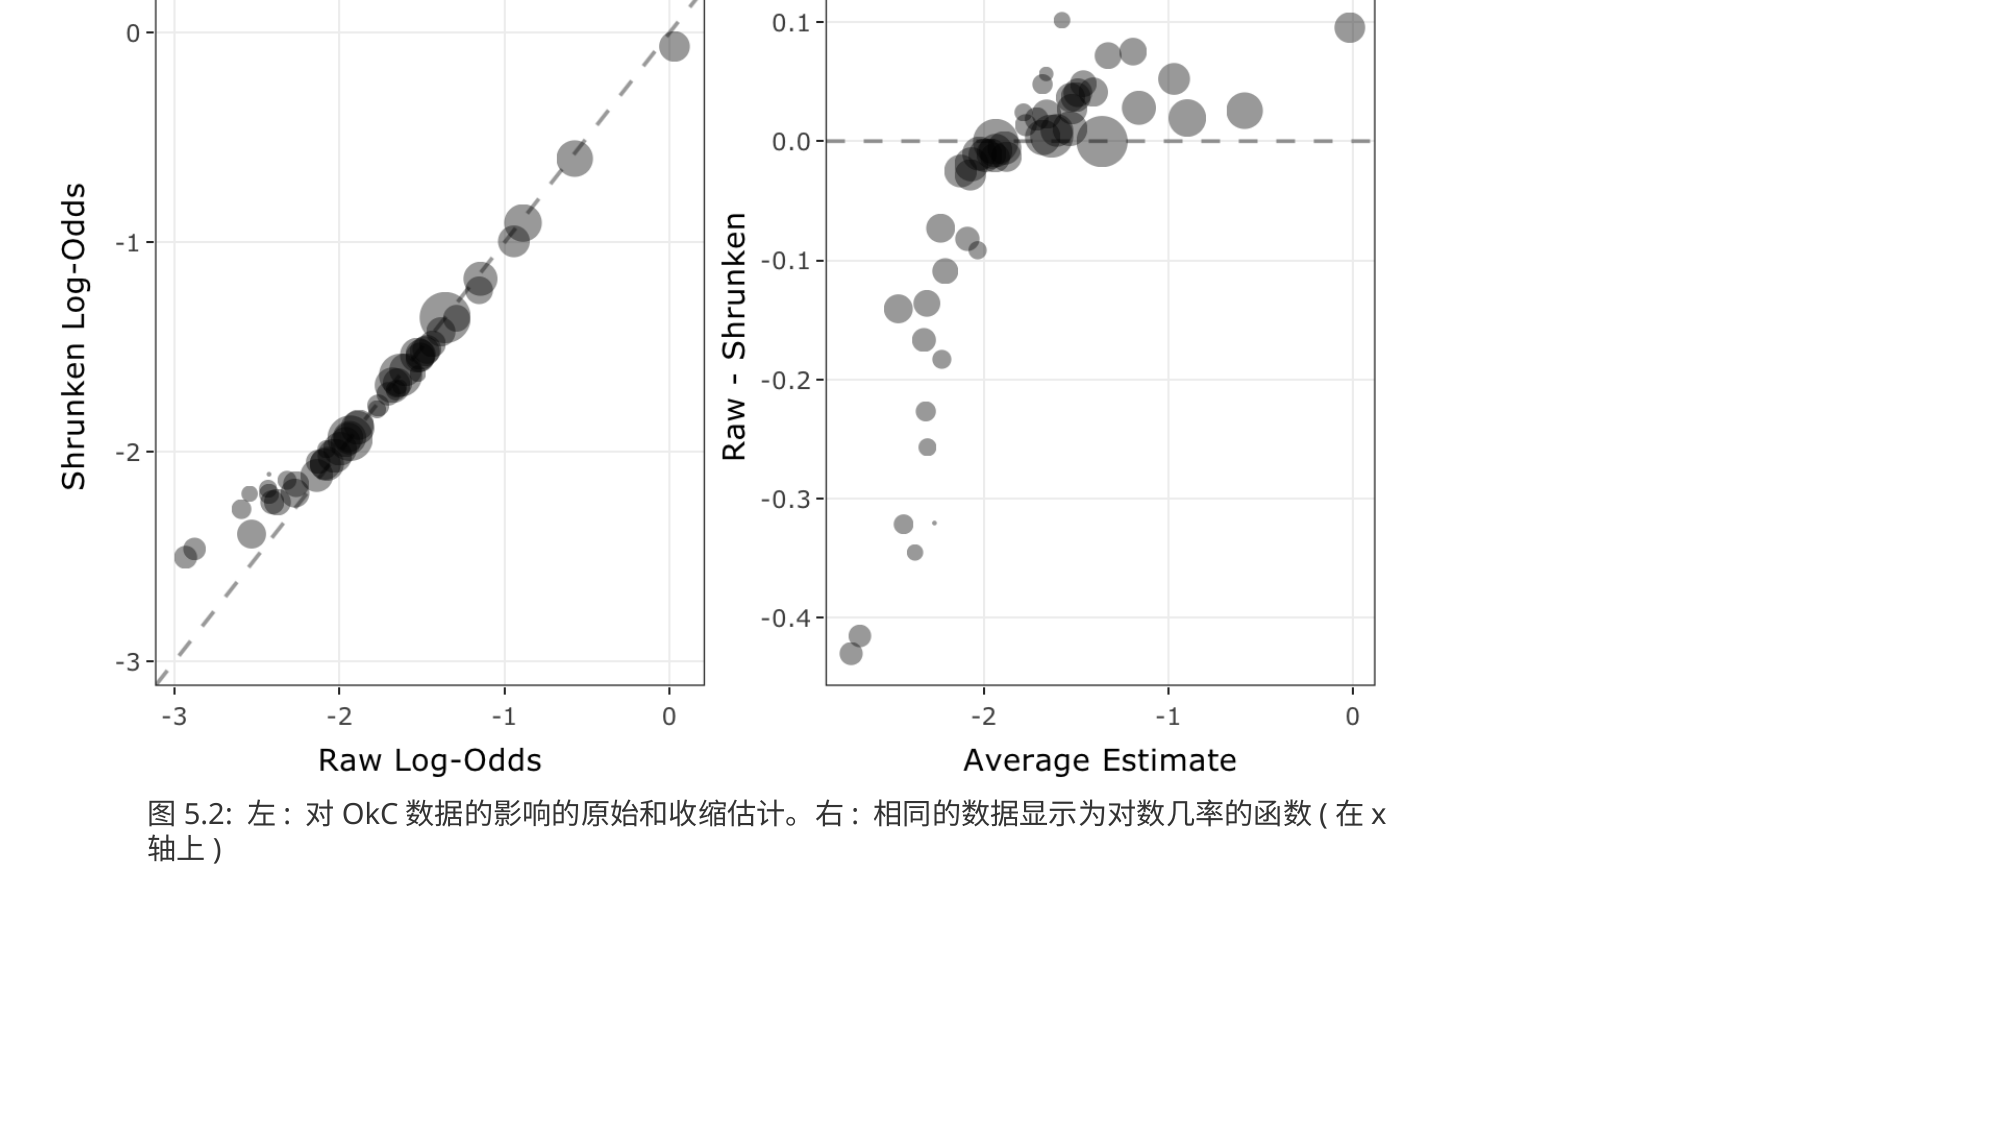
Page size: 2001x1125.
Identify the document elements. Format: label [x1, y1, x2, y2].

text_box [36, 0, 1529, 839]
